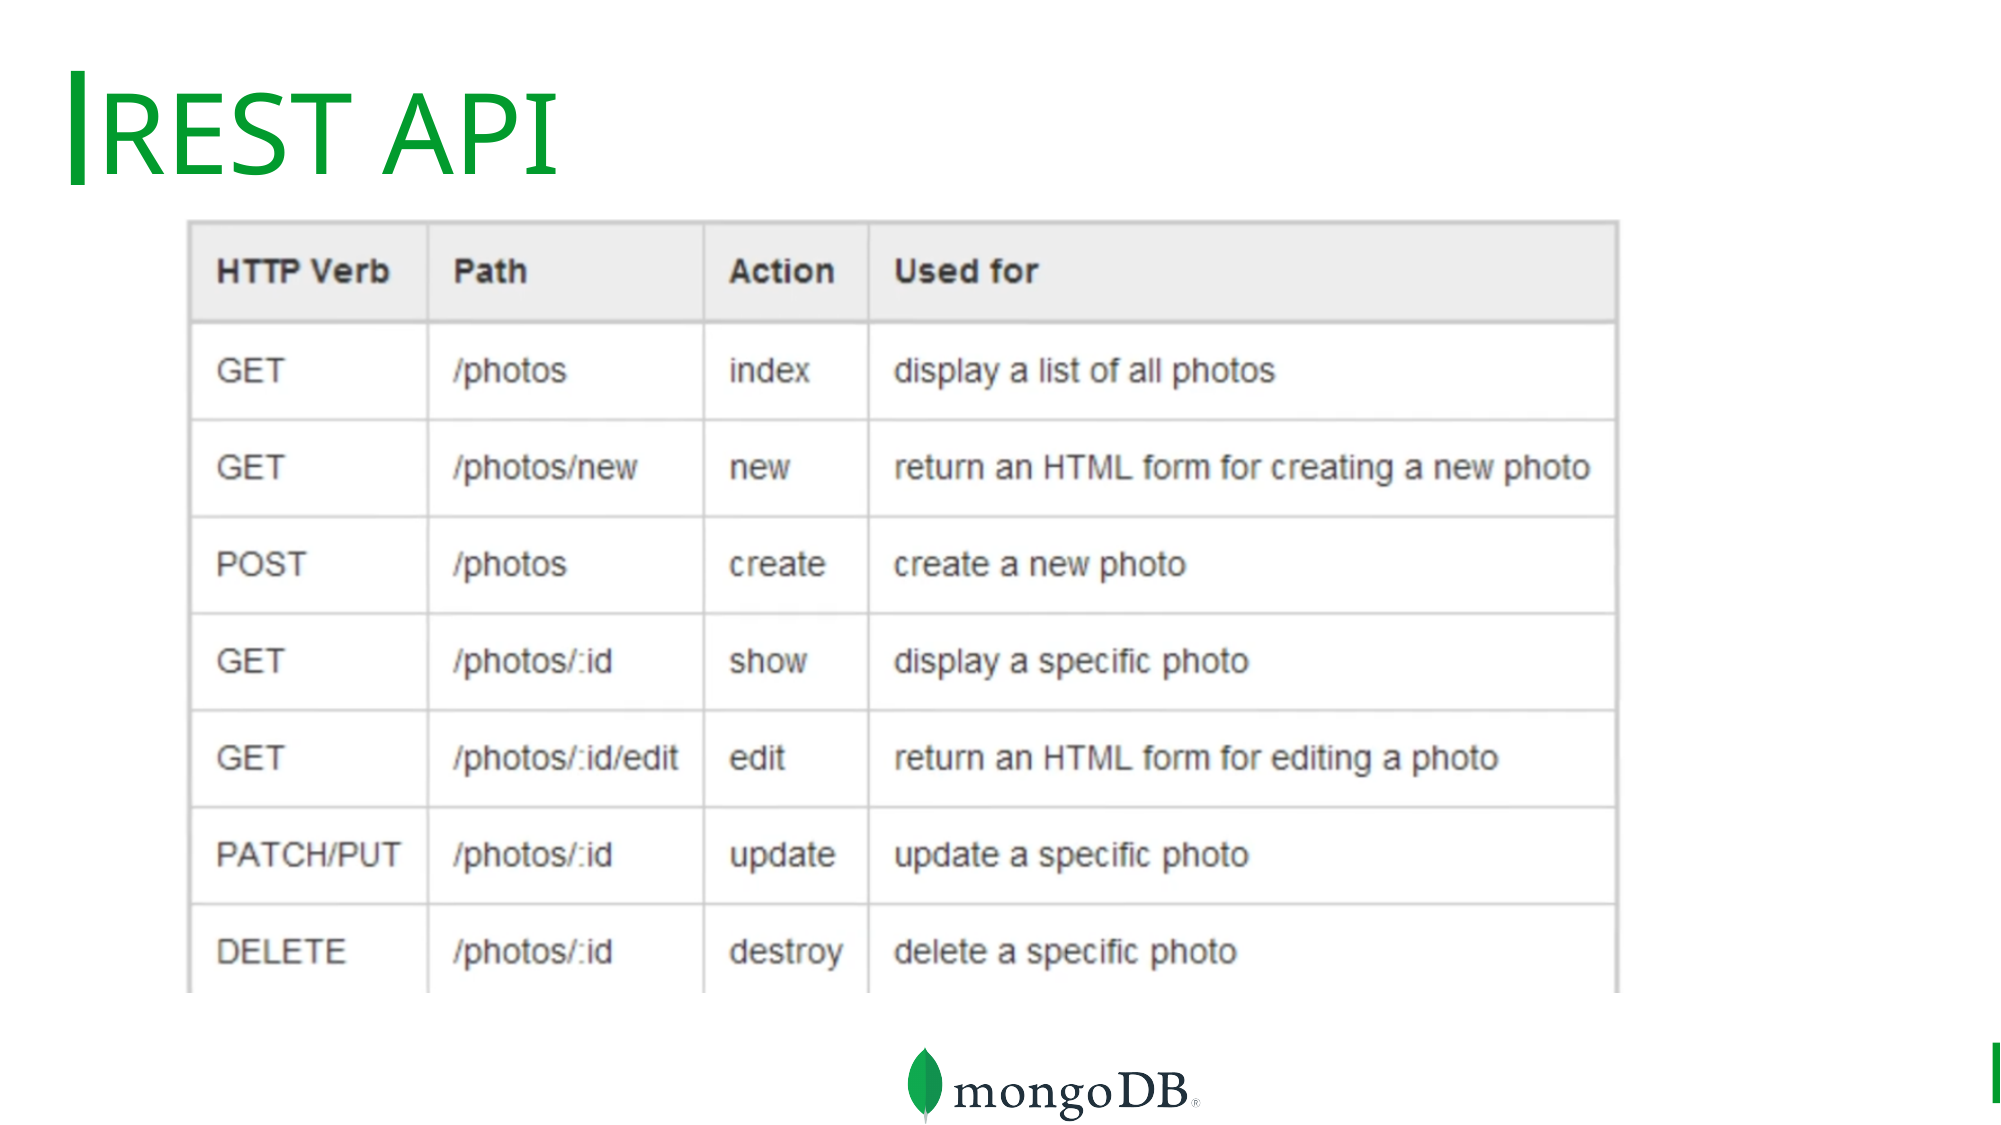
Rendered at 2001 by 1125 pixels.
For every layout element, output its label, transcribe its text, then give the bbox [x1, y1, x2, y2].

picture [906, 1045, 1202, 1125]
text_box [789, 993, 1252, 1125]
picture [178, 206, 1634, 993]
text_box REST API [81, 54, 576, 205]
